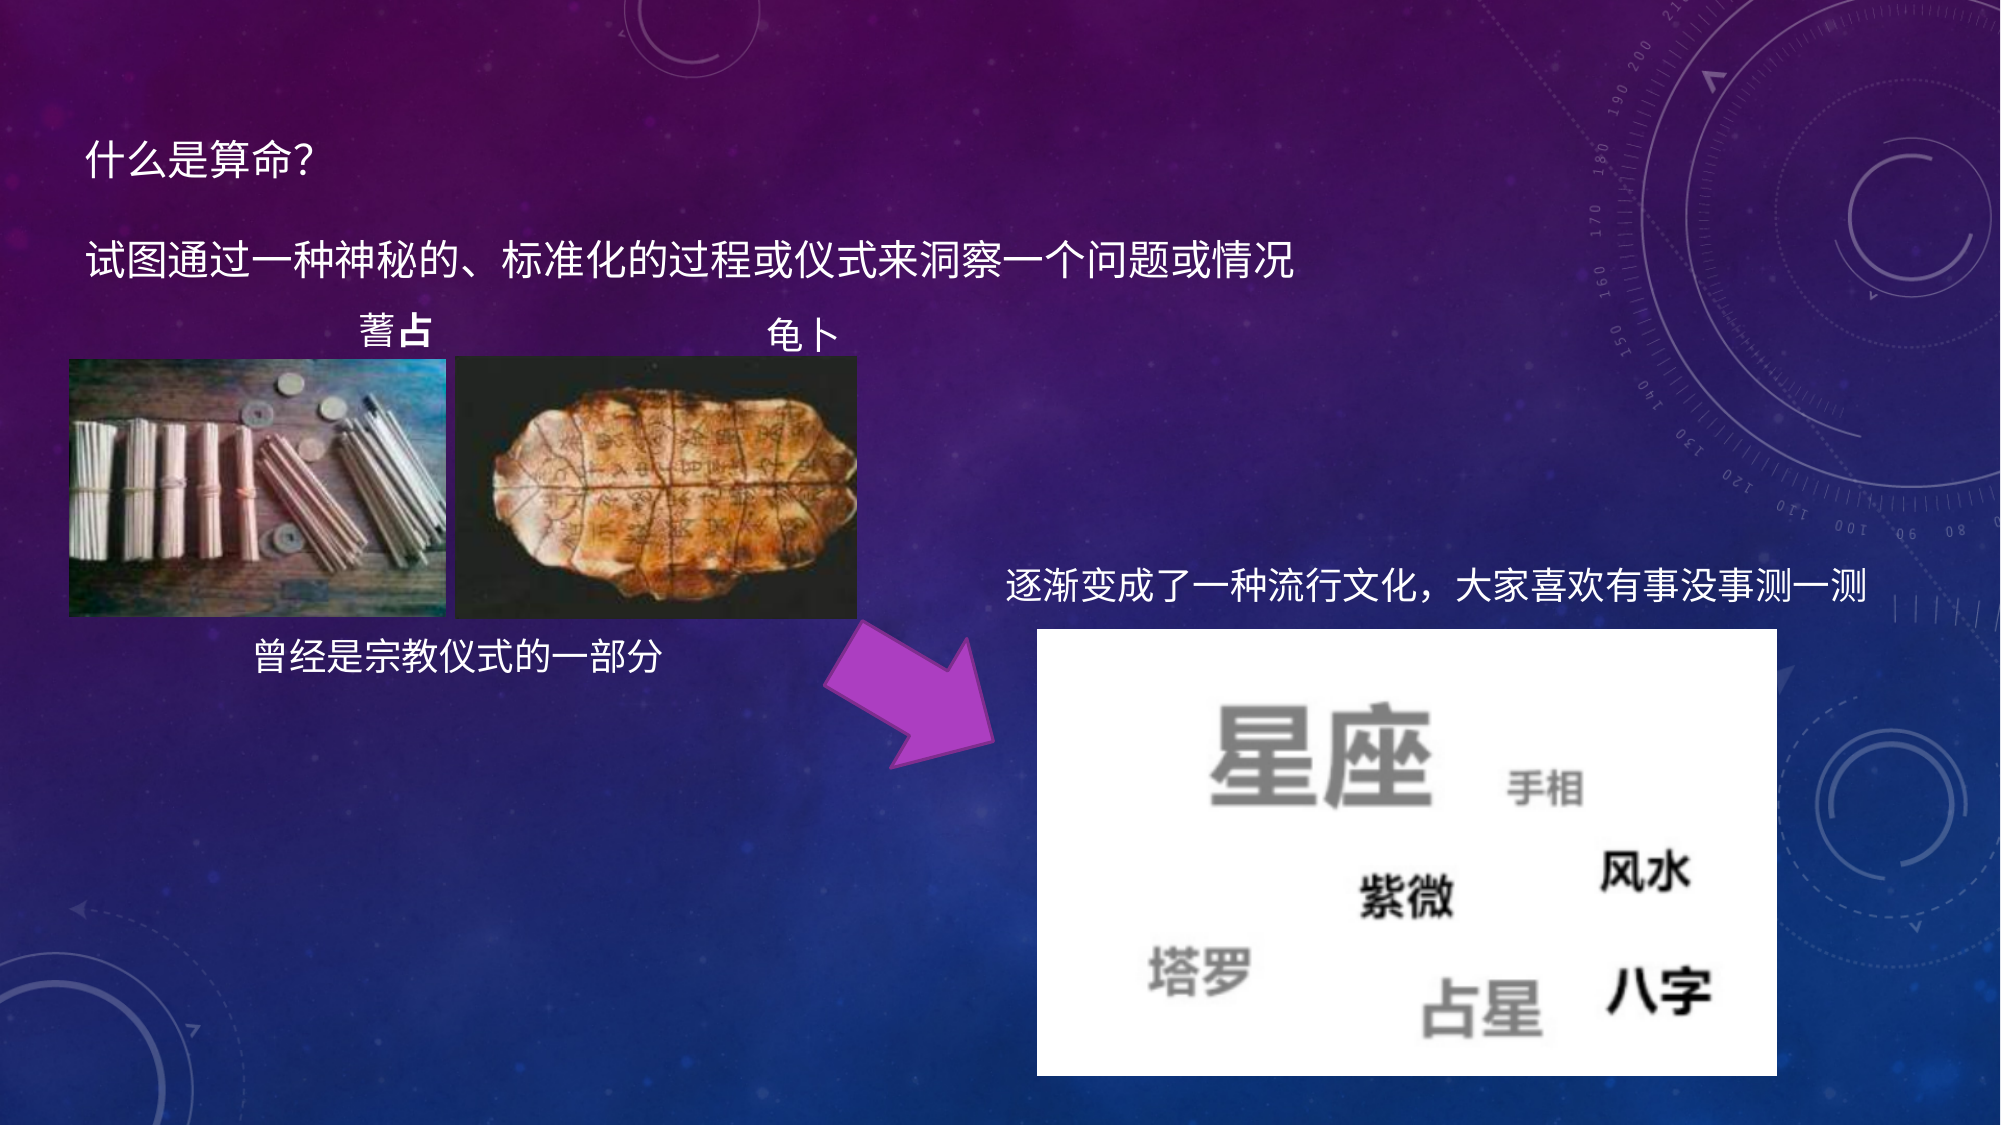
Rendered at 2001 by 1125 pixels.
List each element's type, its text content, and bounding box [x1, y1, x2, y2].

text_box 逐渐变成了一种流行文化，大家喜欢有事没事测一测 [989, 535, 1915, 633]
picture [0, 0, 2001, 1125]
title 什么是算命？ 试图通过一种神秘的、标准化的过程或仪式来洞察一个问题或情况 [69, 160, 1486, 258]
text_box 曾经是宗教仪式的一部分 [236, 629, 840, 727]
text_box 龟卜 [751, 304, 857, 356]
text_box [822, 619, 995, 770]
text_box 蓍占 [343, 299, 449, 360]
